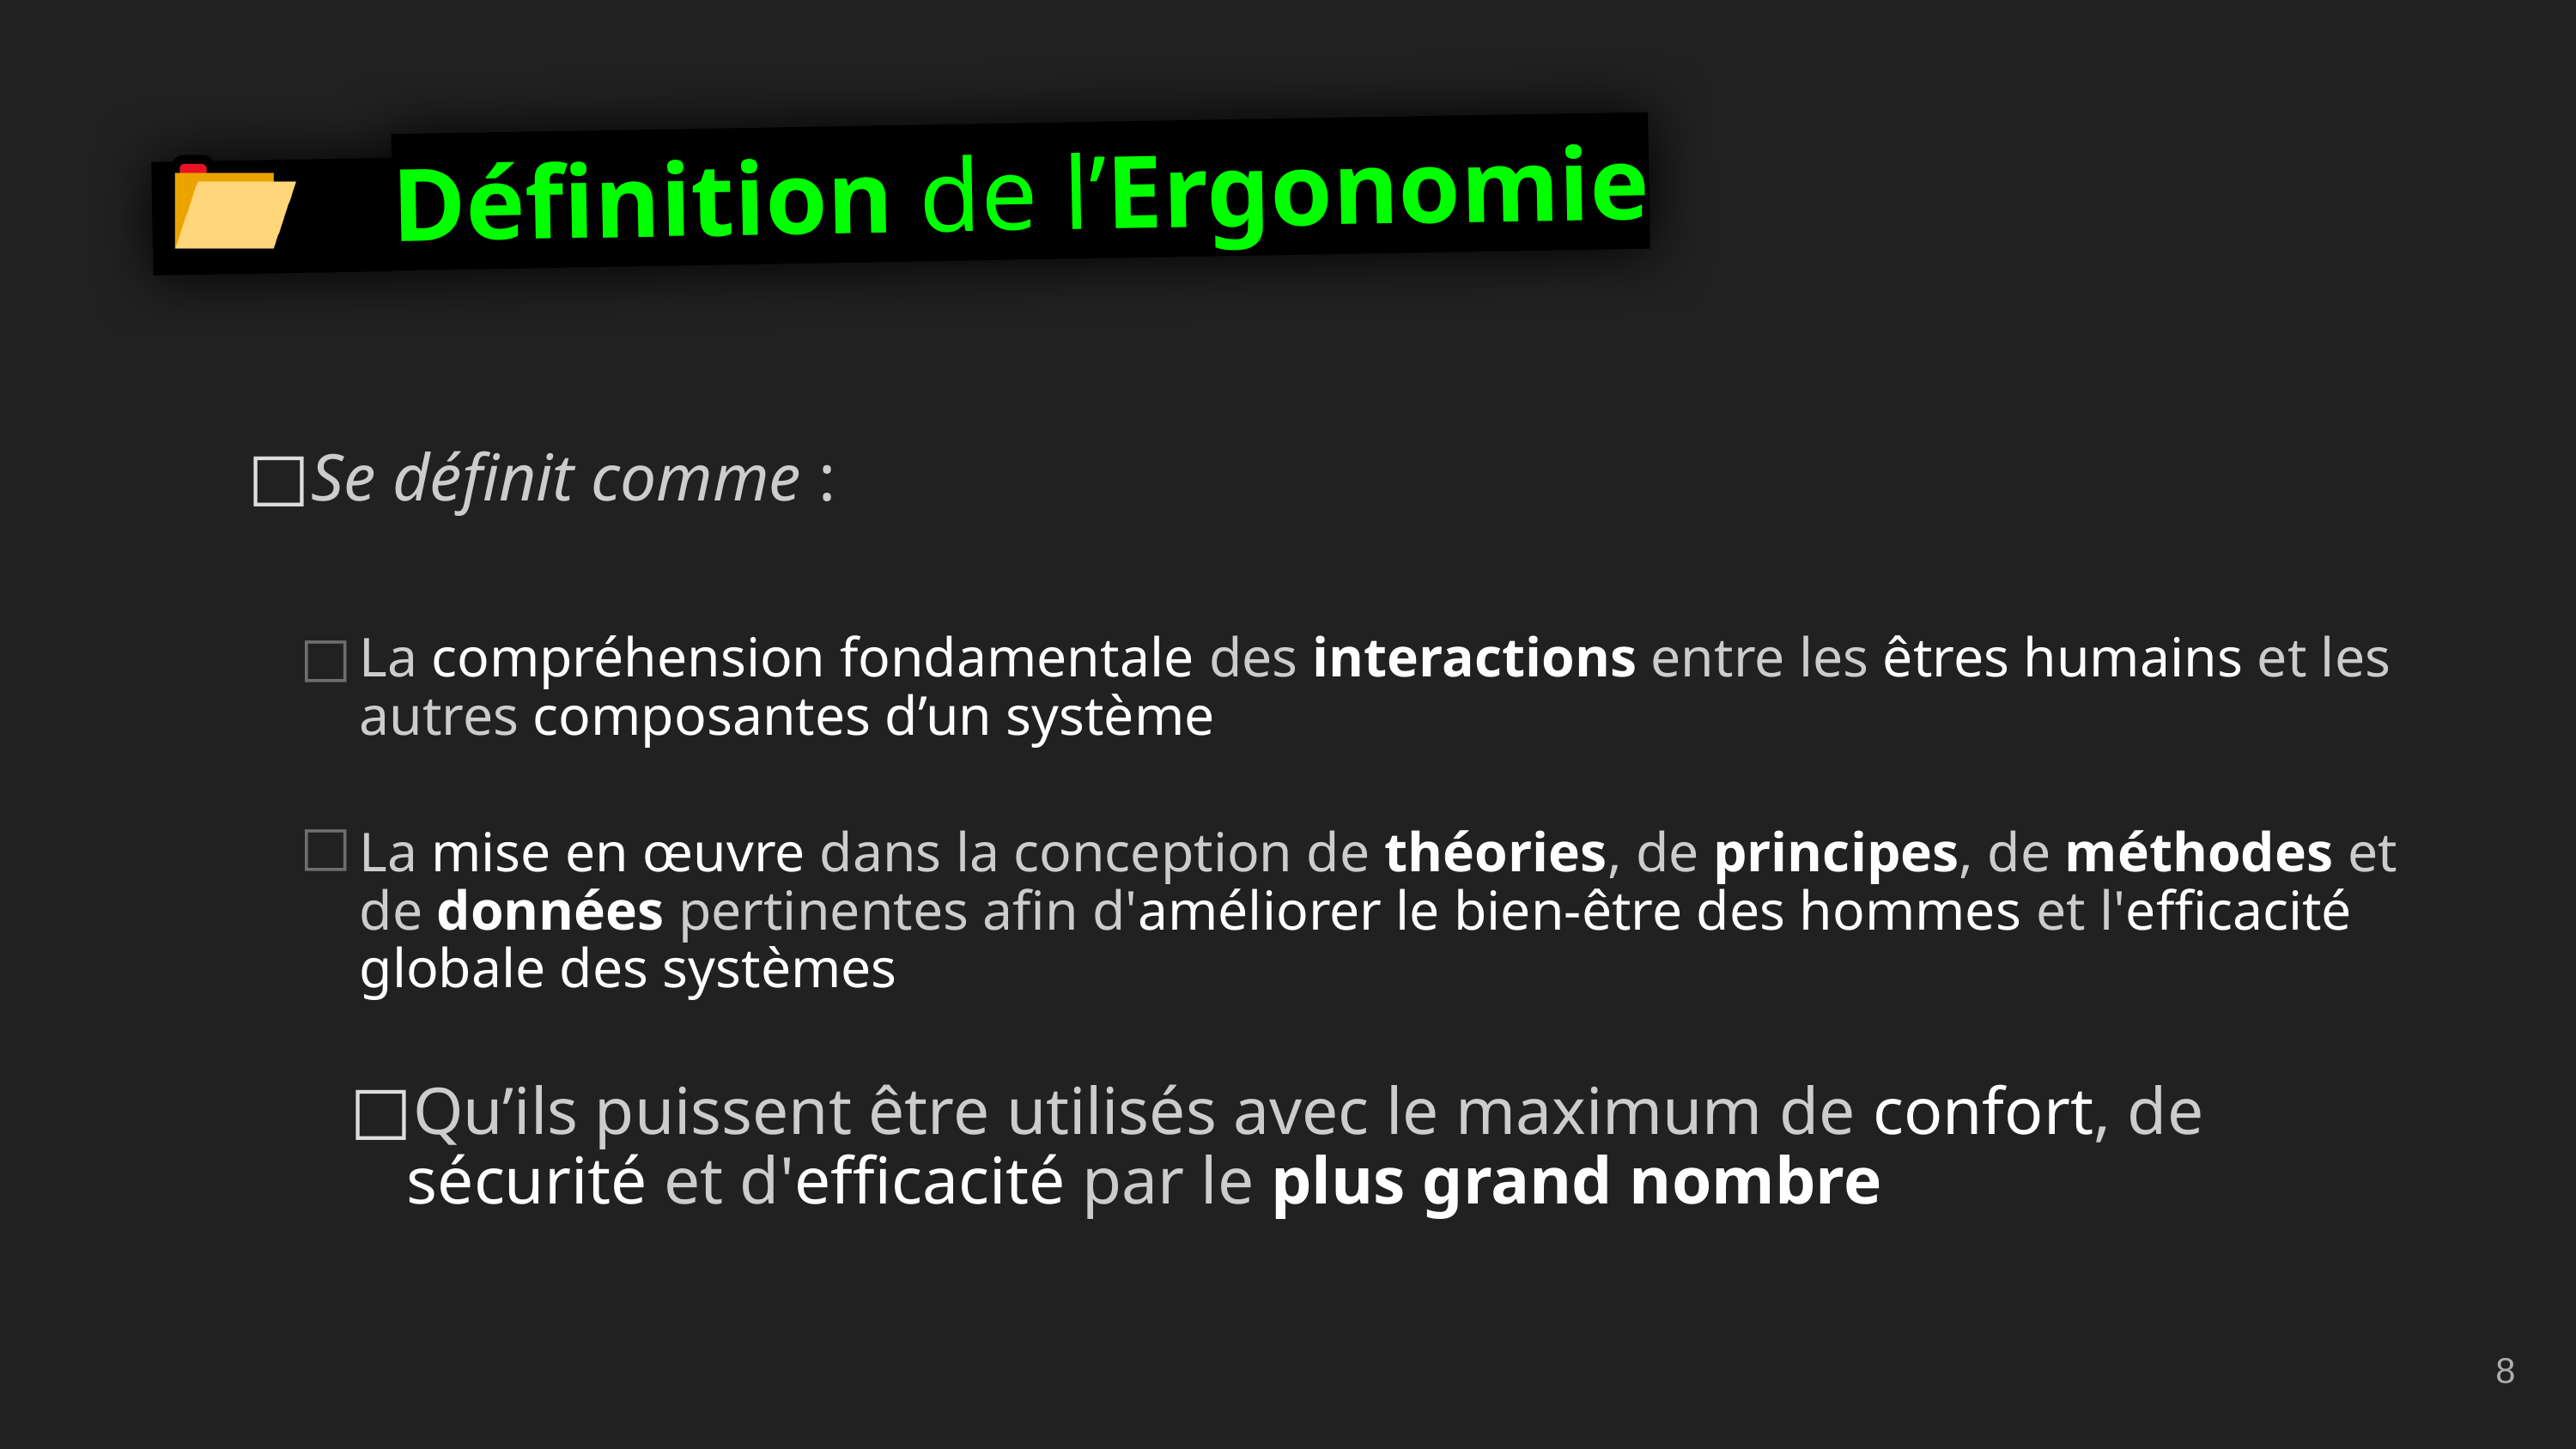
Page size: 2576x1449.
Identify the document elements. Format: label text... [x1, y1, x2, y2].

title Définition de l’Ergonomie [86, 104, 2490, 308]
slide_number ‹#› [2386, 1313, 2542, 1425]
list Se définit comme : La compréhension fondamentale des interactions entre les êtres humains et les autres composantes d’un système La mise en œuvre dans la conception de théories, de principes, de méthodes et de données pertinentes afin d'améliorer le bien-être des hommes et l'efficacité globale des systèmes Qu’ils puissent être utilisés avec le maximum de confort, de sécurité et d'efficacité par le plus grand nombre [187, 324, 2431, 1313]
picture [166, 135, 309, 277]
